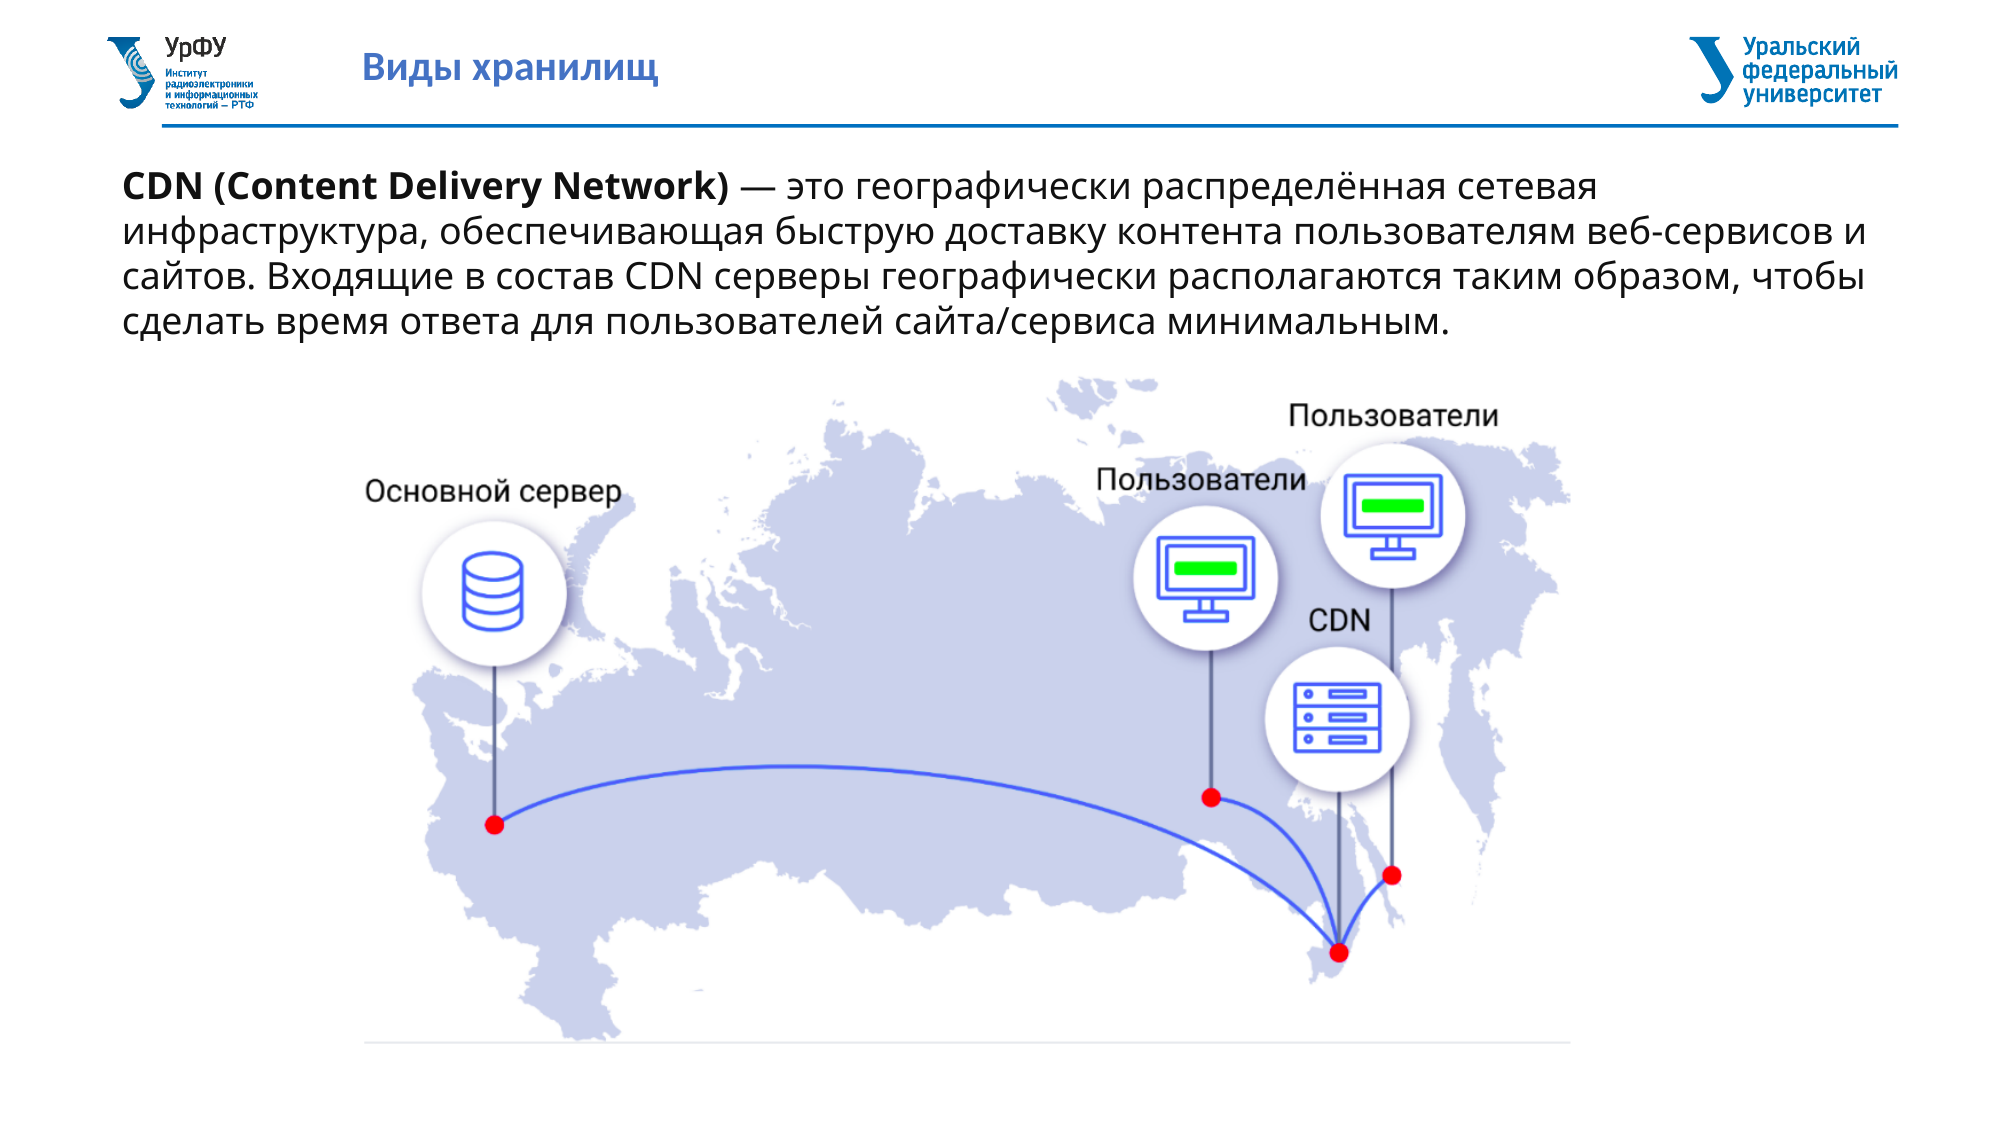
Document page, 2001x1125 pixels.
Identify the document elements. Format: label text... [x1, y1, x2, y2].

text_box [1687, 35, 1899, 109]
text_box [161, 123, 1899, 129]
picture [345, 347, 1590, 1060]
picture [107, 37, 258, 109]
text_box Виды хранилищ [347, 31, 674, 96]
text_box CDN (Content Delivery Network) — это географически распределённая сетевая инфраструктура, обеспечивающая быструю доставку контента пользователям веб-сервисов и сайтов. Входящие в состав CDN cерверы географически располагаются таким образом, чтобы сделать время ответа для пользователей сайта/сервиса минимальным. [107, 154, 1899, 395]
